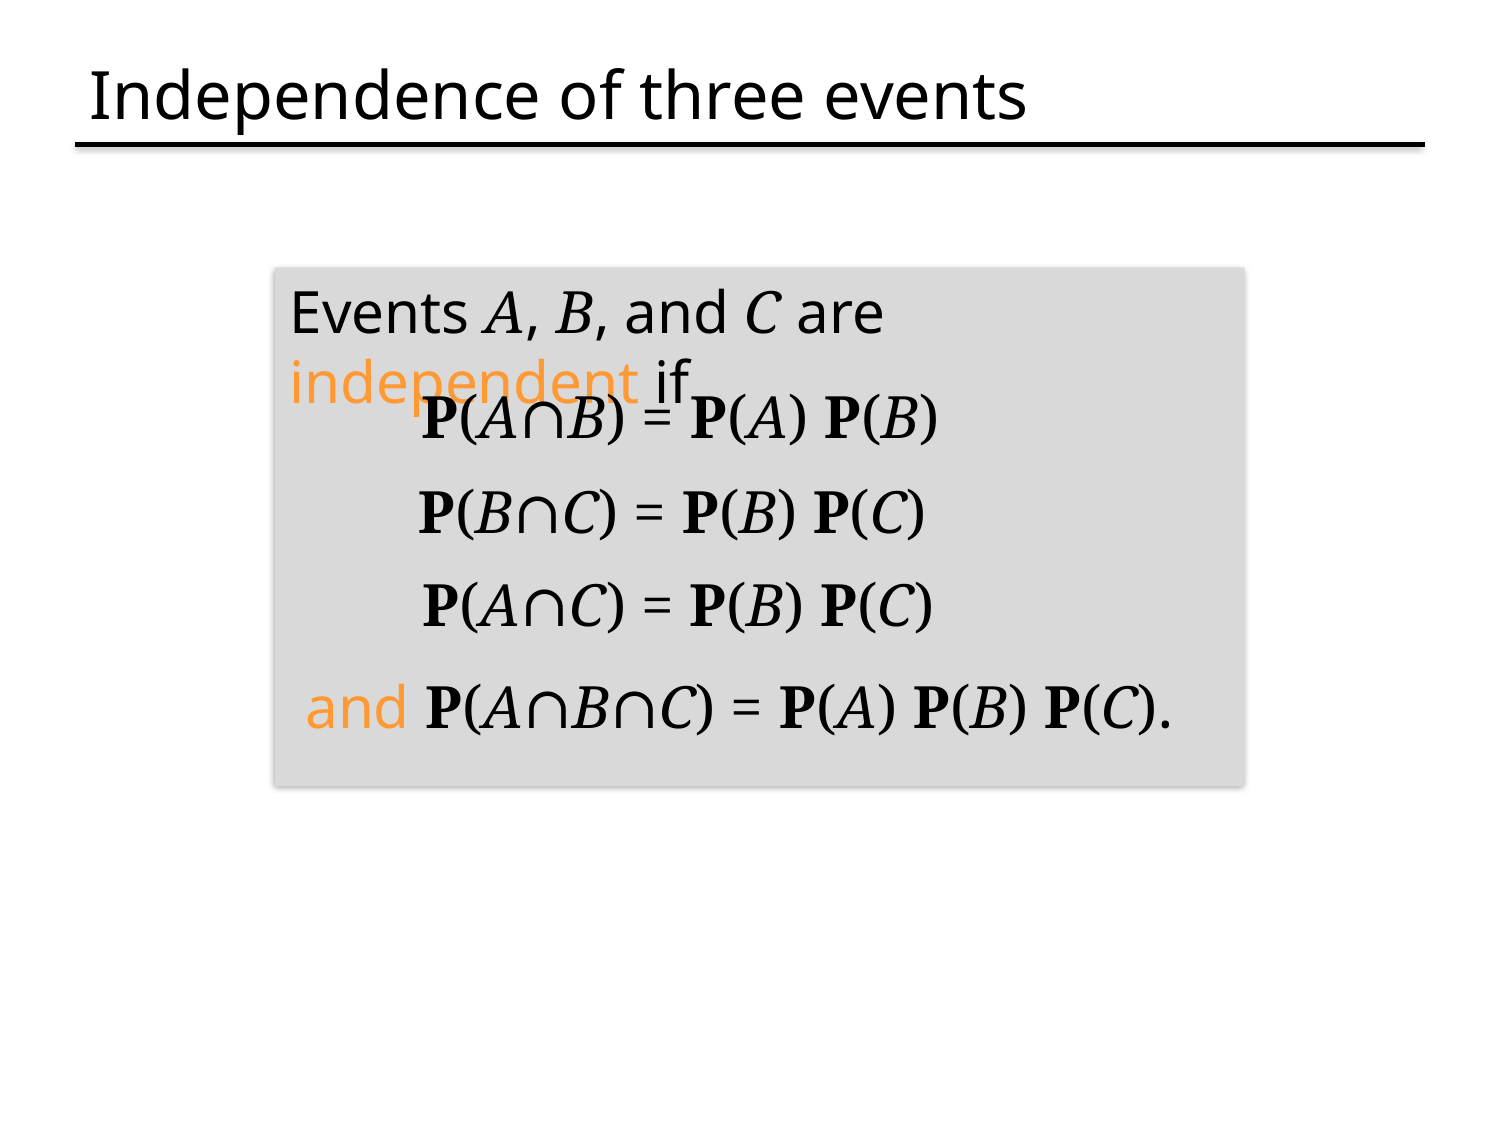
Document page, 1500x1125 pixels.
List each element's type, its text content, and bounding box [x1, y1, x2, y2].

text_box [274, 267, 1245, 787]
title Independence of three events [75, 45, 1425, 145]
